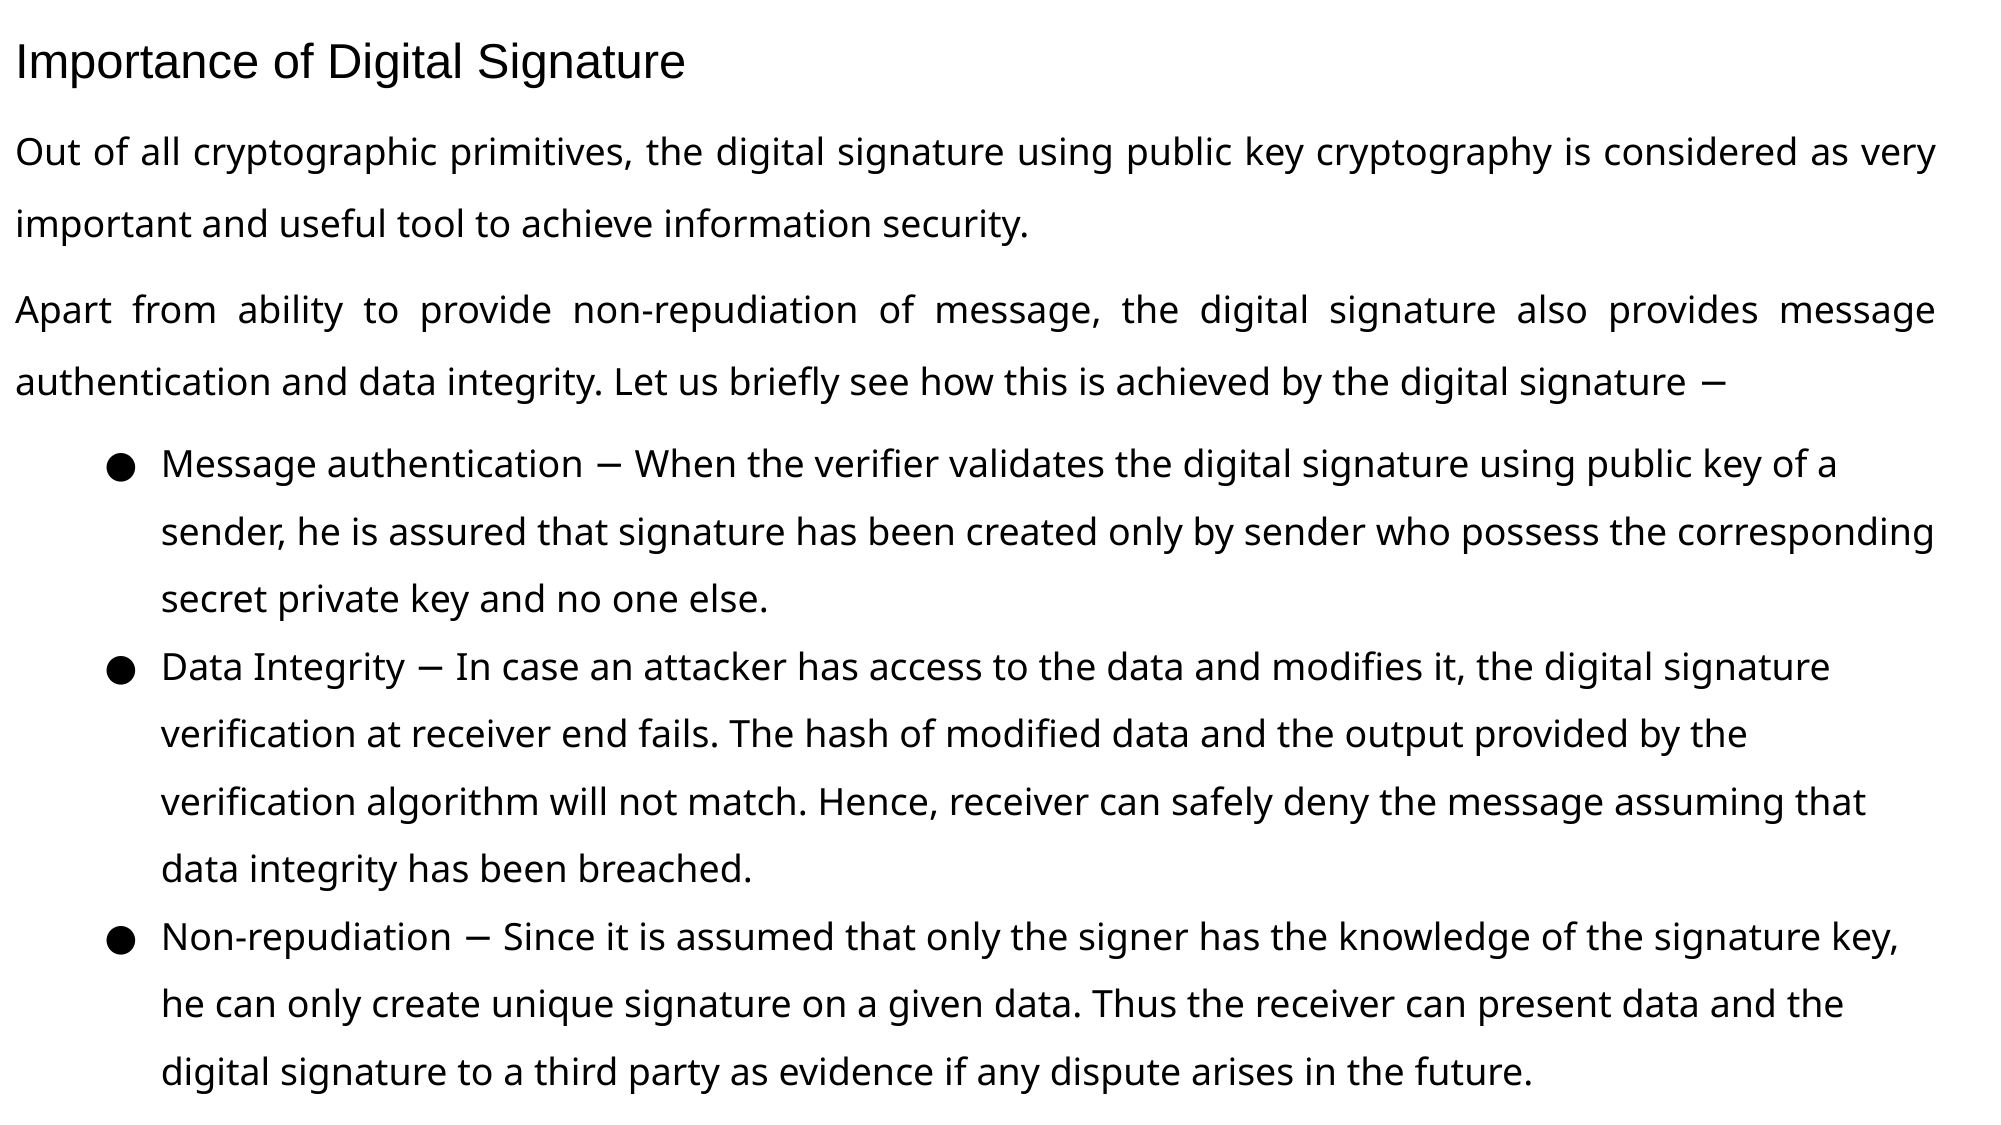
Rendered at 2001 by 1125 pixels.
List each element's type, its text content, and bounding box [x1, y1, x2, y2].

text_box Importance of Digital Signature Out of all cryptographic primitives, the digital signature using public key cryptography is considered as very important and useful tool to achieve information security. Apart from ability to provide non-repudiation of message, the digital signature also provides message authentication and data integrity. Let us briefly see how this is achieved by the digital signature − Message authentication − When the verifier validates the digital signature using public key of a sender, he is assured that signature has been created only by sender who possess the corresponding secret private key and no one else. Data Integrity − In case an attacker has access to the data and modifies it, the digital signature verification at receiver end fails. The hash of modified data and the output provided by the verification algorithm will not match. Hence, receiver can safely deny the message assuming that data integrity has been breached. Non-repudiation − Since it is assumed that only the signer has the knowledge of the signature key, he can only create unique signature on a given data. Thus the receiver can present data and the digital signature to a third party as evidence if any dispute arises in the future. [0, 0, 1954, 1108]
